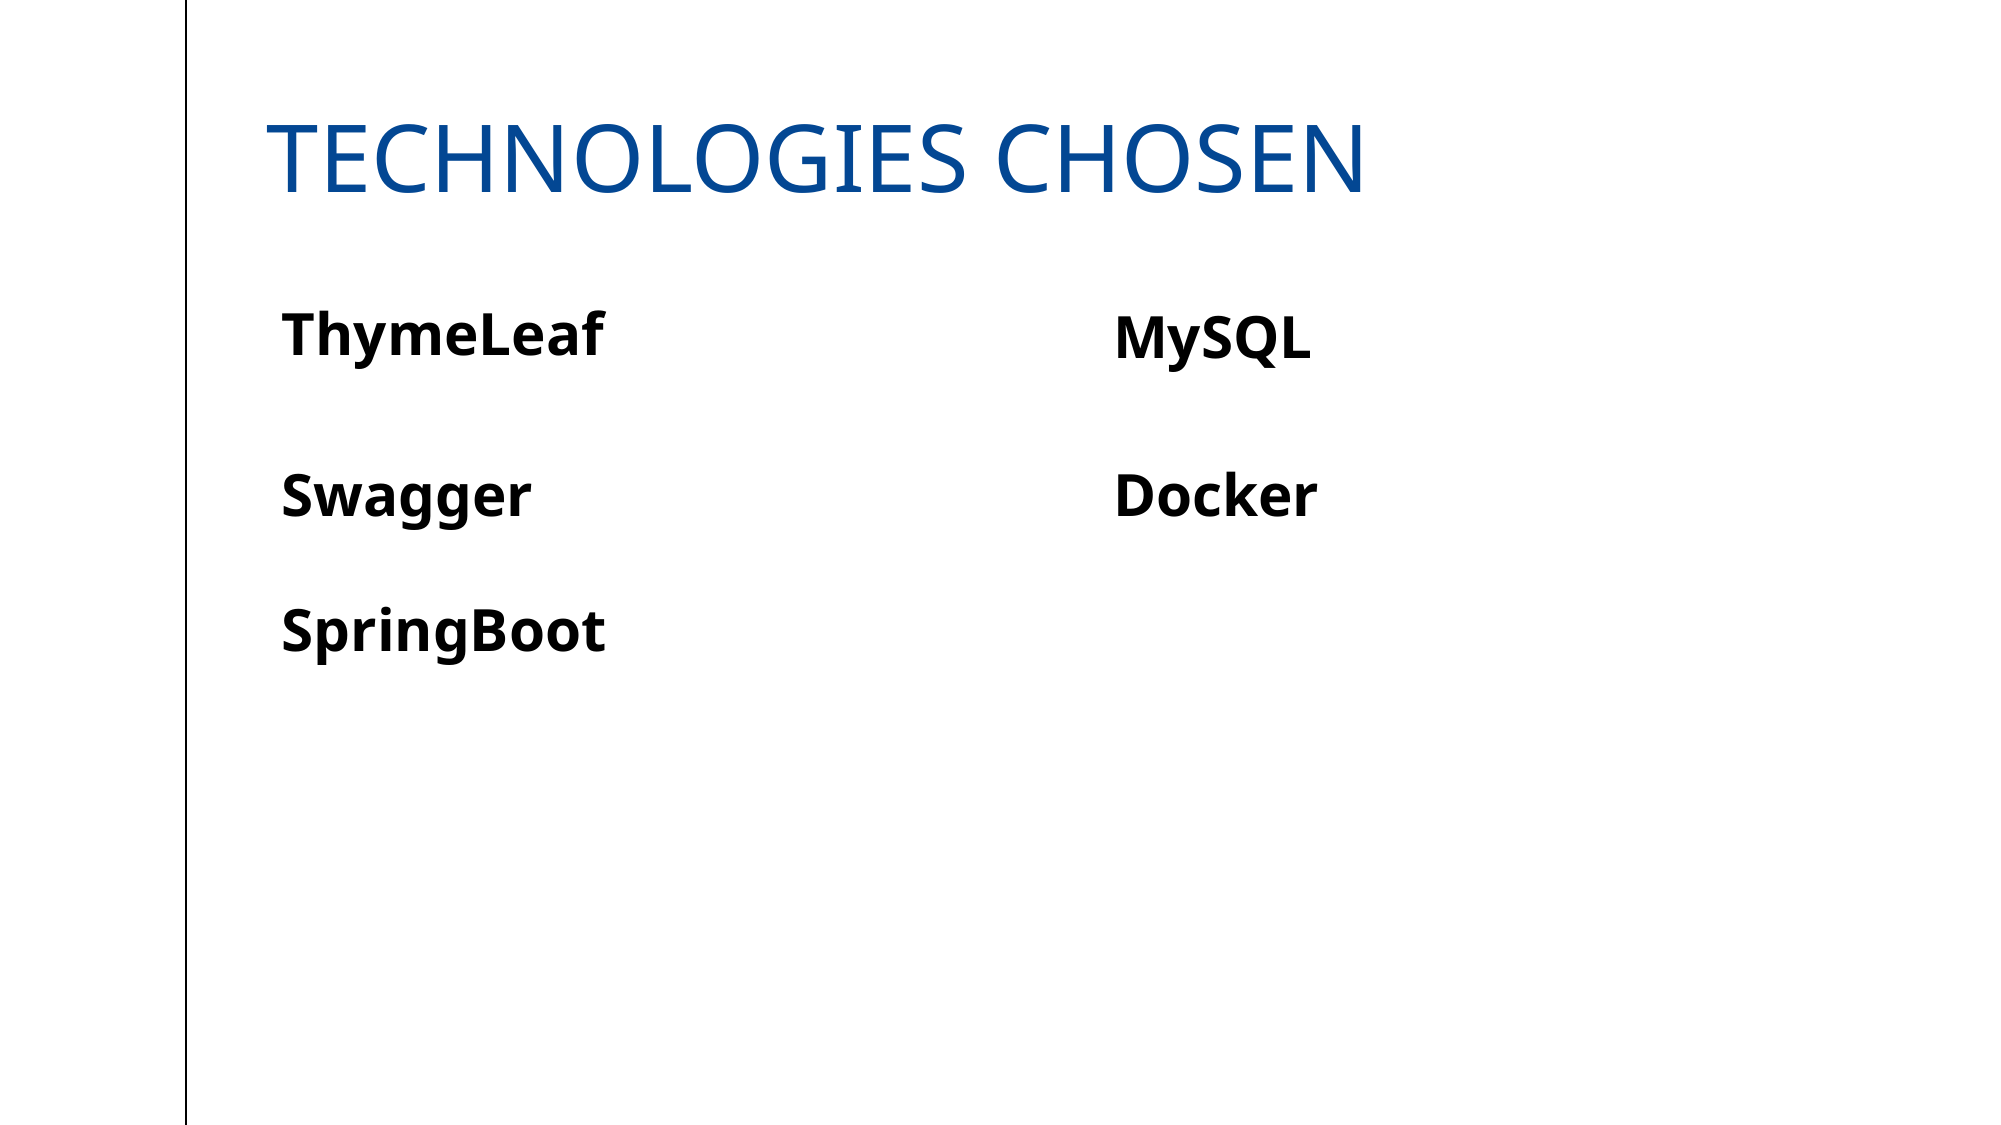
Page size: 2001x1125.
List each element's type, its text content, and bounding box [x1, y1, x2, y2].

text_box SpringBoot [266, 536, 1034, 672]
list MySQL [1098, 243, 1869, 379]
text_box Swagger [266, 401, 1034, 536]
title Technologies chosen [266, 55, 1930, 221]
text_box Docker [1098, 401, 1865, 537]
list ThymeLeaf [266, 240, 1034, 377]
